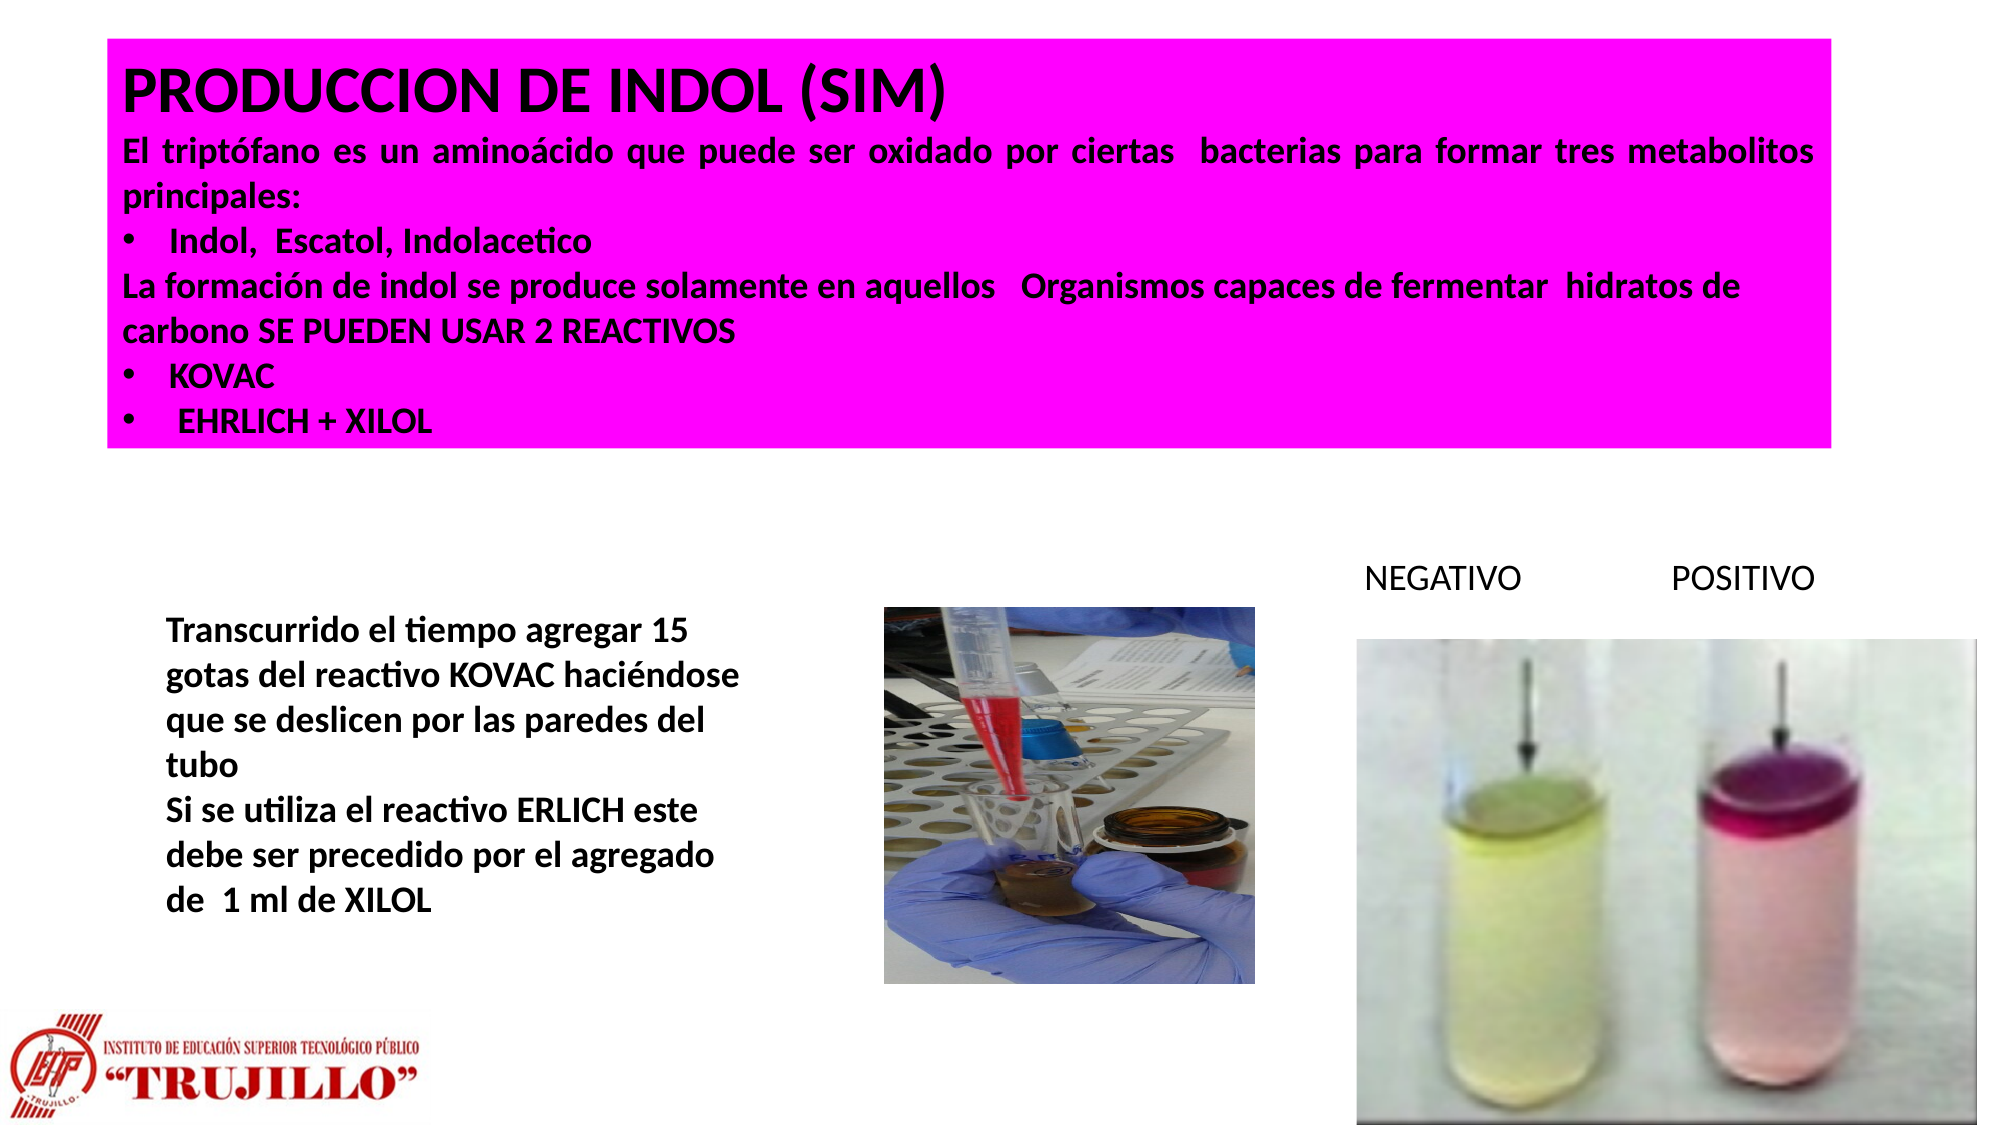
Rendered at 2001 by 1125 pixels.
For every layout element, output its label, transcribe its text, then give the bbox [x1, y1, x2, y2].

text_box NEGATIVO [1349, 545, 1592, 606]
text_box POSITIVO [1656, 545, 1831, 606]
text_box PRODUCCION DE INDOL (SIM) El triptófano es un aminoácido que puede ser oxidado por ciertas bacterias para formar tres metabolitos principales: Indol, Escatol, Indolacetico La formación de indol se produce solamente en aquellos Organismos capaces de fermentar hidratos de carbono SE PUEDEN USAR 2 REACTIVOS KOVAC EHRLICH + XILOL [107, 38, 1832, 449]
text_box Transcurrido el tiempo agregar 15 gotas del reactivo KOVAC haciéndose que se deslicen por las paredes del tubo Si se utiliza el reactivo ERLICH este debe ser precedido por el agregado de 1 ml de XILOL [151, 597, 759, 928]
picture [0, 1009, 432, 1125]
picture [1356, 639, 1977, 1125]
picture [884, 597, 1255, 984]
